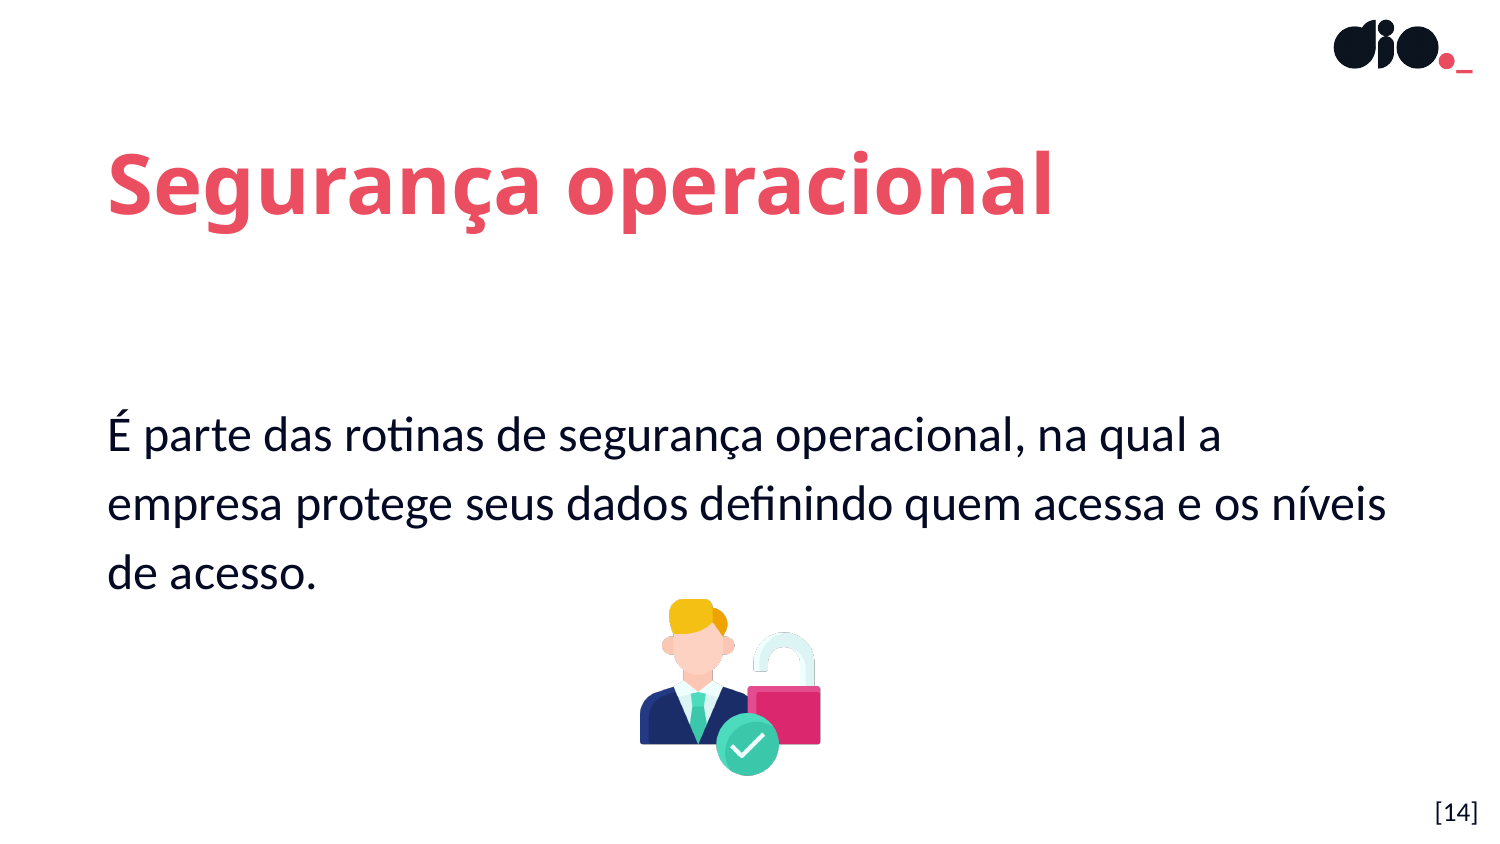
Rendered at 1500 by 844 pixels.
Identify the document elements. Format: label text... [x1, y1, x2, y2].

picture [1333, 19, 1473, 74]
text_box É parte das rotinas de segurança operacional, na qual a empresa protege seus dados definindo quem acessa e os níveis de acesso. [92, 243, 1408, 749]
text_box Segurança operacional [92, 104, 1408, 243]
slide_number [14] [1403, 779, 1494, 844]
picture [636, 593, 823, 779]
